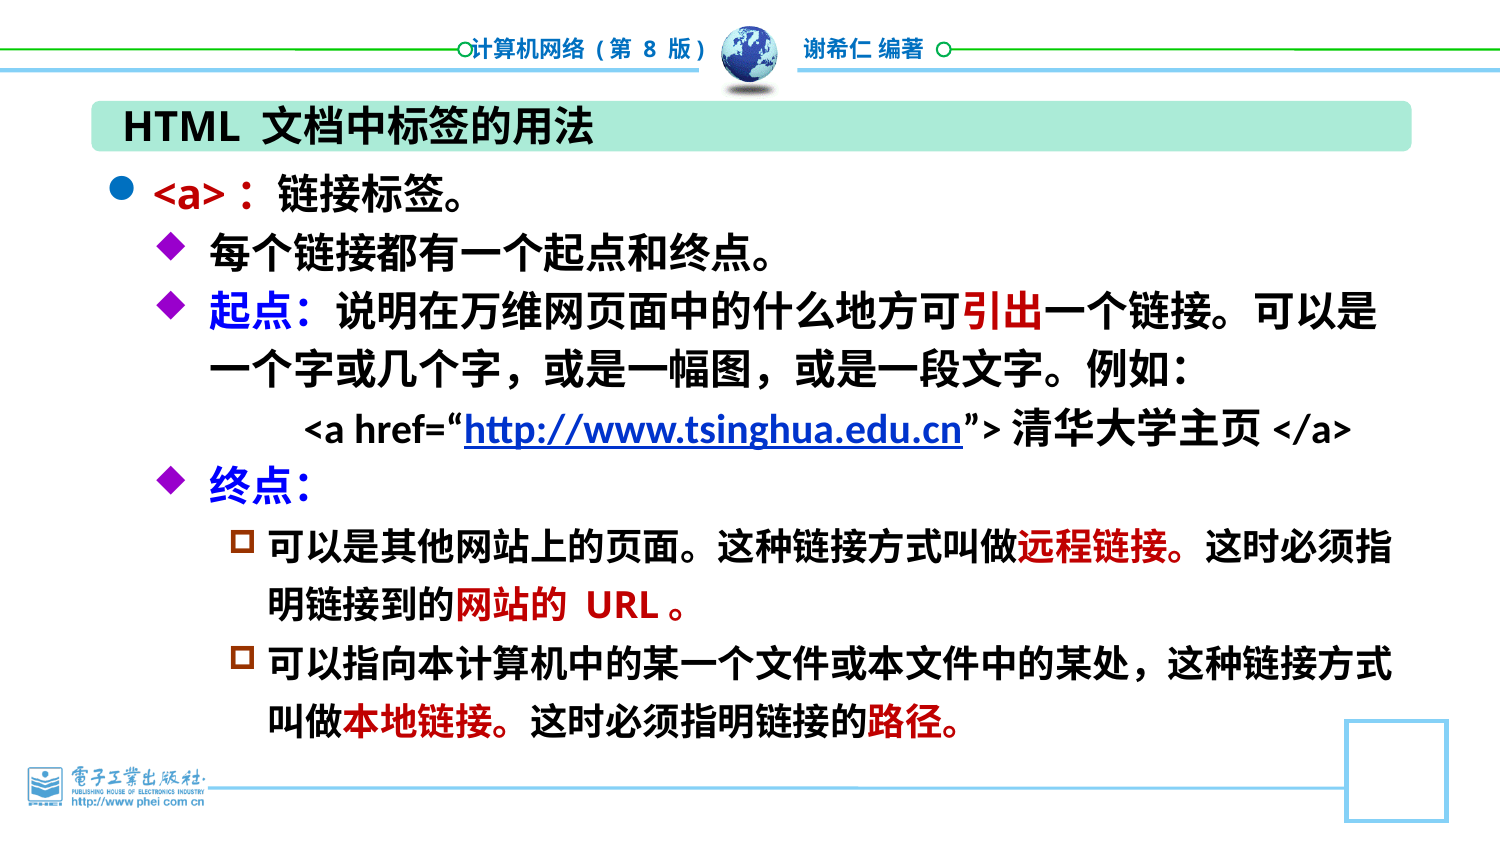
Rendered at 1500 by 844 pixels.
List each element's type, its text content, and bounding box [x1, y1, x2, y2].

text_box HTML 文档中标签的用法 [107, 92, 611, 158]
text_box <a>：链接标签。 每个链接都有一个起点和终点。 起点：说明在万维网页面中的什么地方可引出一个链接。可以是一个字或几个字，或是一幅图，或是一段文字。例如： <a href=“http://www.tsinghua.edu.cn”>清华大学主页</a> 终点： 可以是其他网站上的页面。这种链接方式叫做远程链接。这时必须指明链接到的网站的 URL。 可以指向本计算机中的某一个文件或本文件中的某处，这种链接方式叫做本地链接。这时必须指明链接的路径。 [91, 152, 1412, 751]
text_box [611, 100, 1412, 152]
text_box [91, 100, 107, 152]
picture [23, 764, 208, 809]
picture [719, 24, 779, 100]
